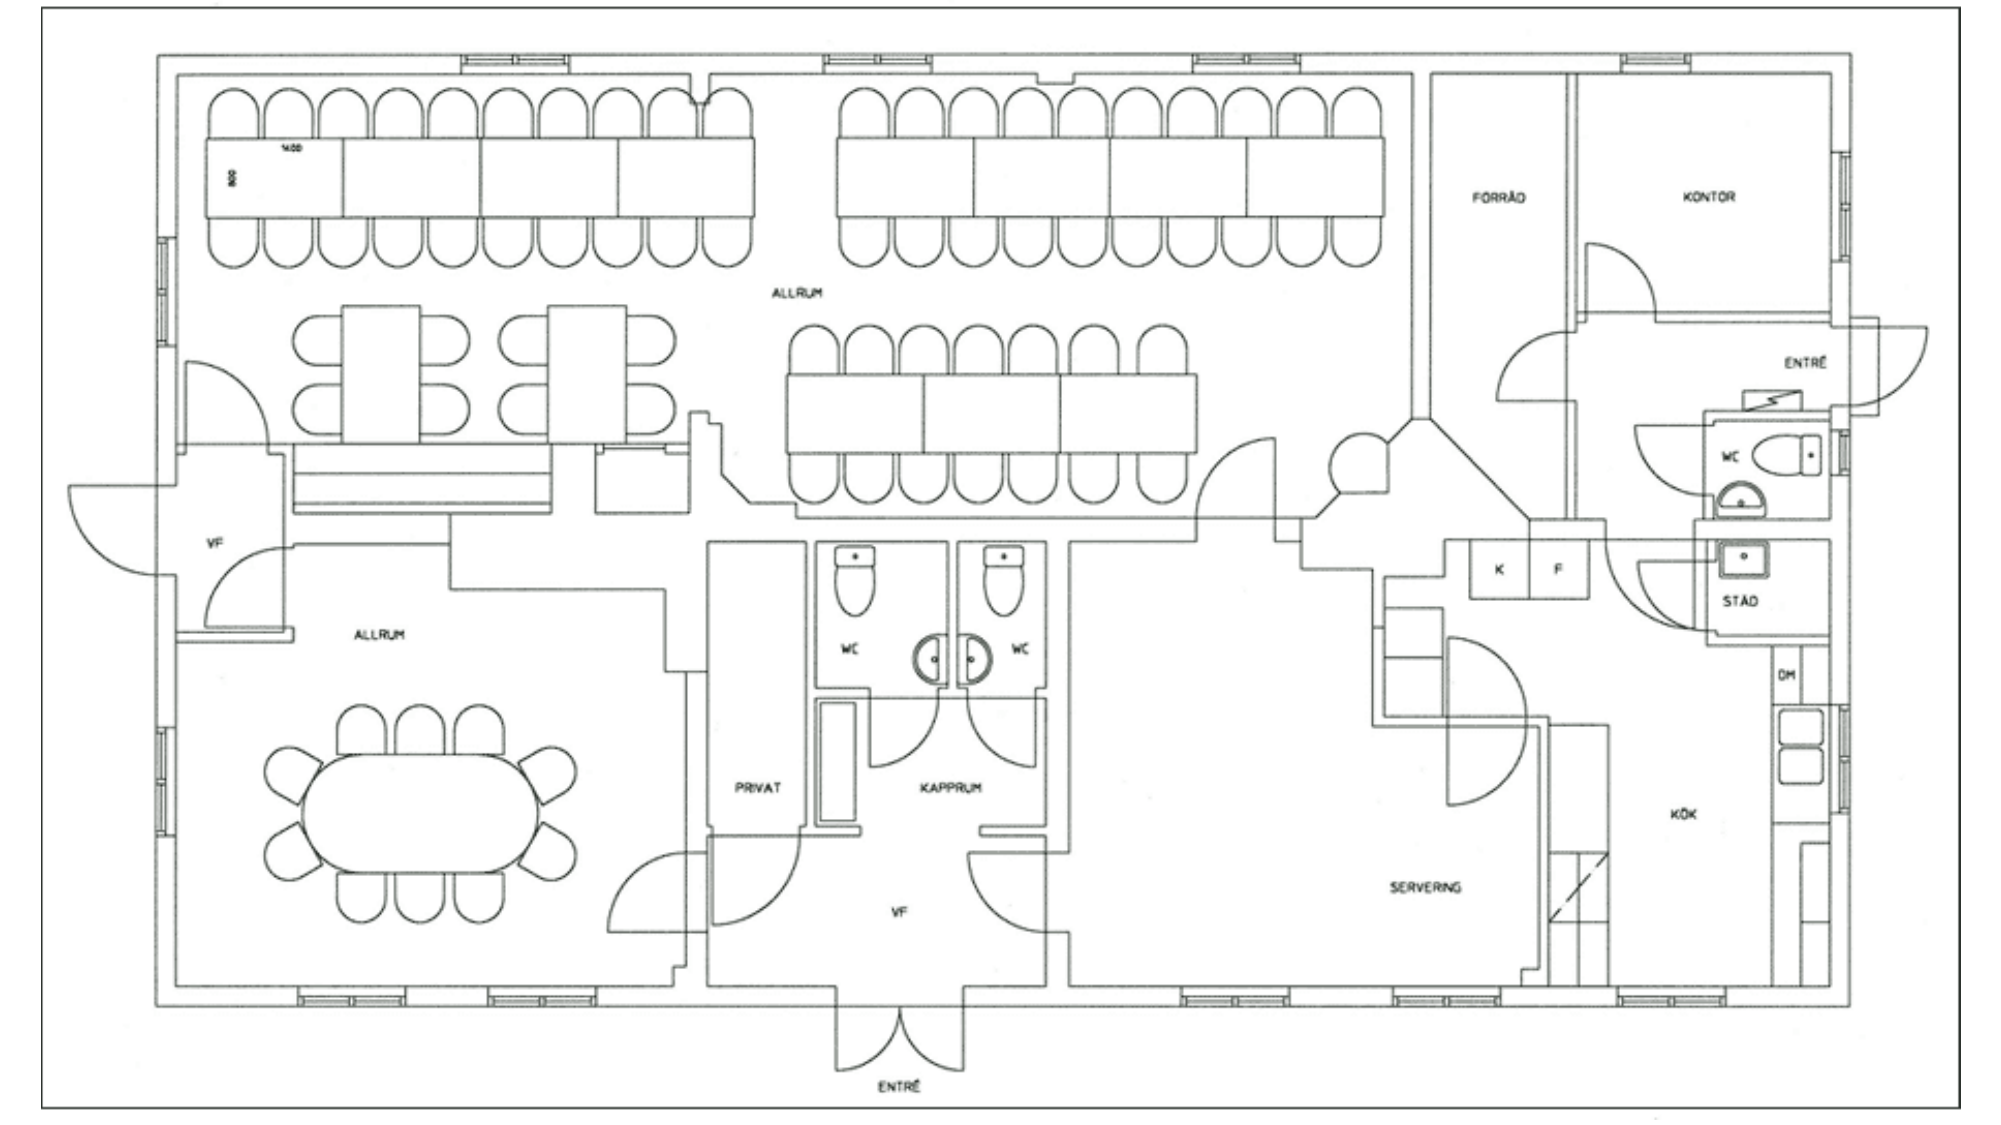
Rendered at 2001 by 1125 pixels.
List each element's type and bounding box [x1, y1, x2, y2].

list [41, 0, 1961, 1120]
